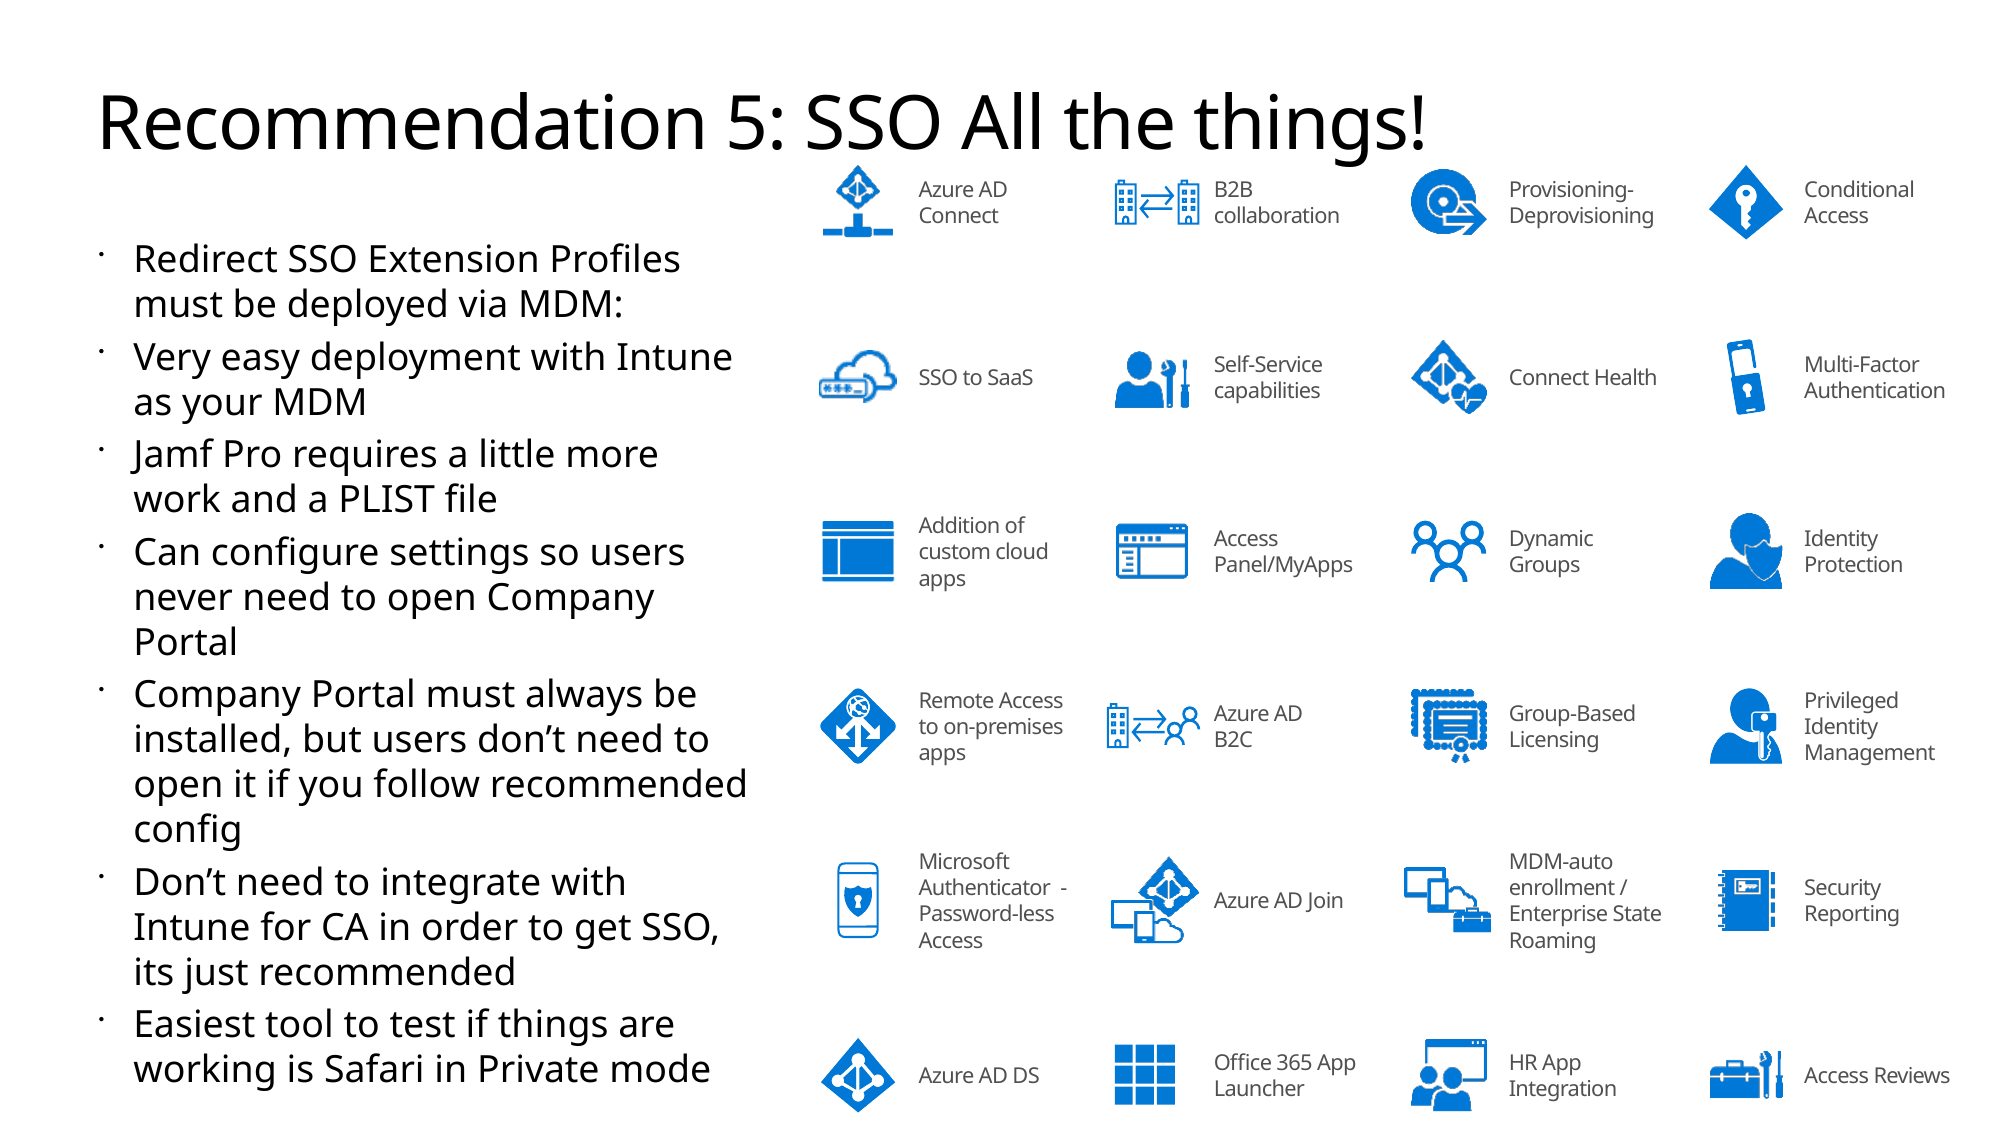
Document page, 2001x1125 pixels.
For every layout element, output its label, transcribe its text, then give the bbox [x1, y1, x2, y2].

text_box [1388, 991, 1675, 1125]
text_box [798, 468, 1084, 634]
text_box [798, 817, 1084, 983]
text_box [798, 991, 1084, 1125]
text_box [1683, 817, 1970, 983]
list Redirect SSO Extension Profiles must be deployed via MDM: Very easy deployment with Intune as your MDM Jamf Pro requires a little more work and a PLIST file Can configure settings so users never need to open Company Portal Company Portal must always be installed, but users don’t need to open it if you follow recommended config Don’t need to integrate with Intune for CA in order to get SSO, its just recommended Easiest tool to test if things are working is Safari in Private mode [95, 235, 754, 1117]
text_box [1093, 293, 1380, 460]
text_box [1683, 991, 1970, 1125]
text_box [1093, 817, 1380, 983]
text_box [1683, 468, 1970, 634]
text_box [798, 642, 1084, 809]
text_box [1683, 642, 1970, 809]
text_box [1388, 119, 1675, 285]
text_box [1388, 817, 1675, 983]
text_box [1683, 293, 1970, 460]
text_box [1683, 119, 1970, 285]
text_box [1093, 642, 1380, 809]
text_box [1388, 468, 1675, 634]
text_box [1388, 293, 1675, 460]
title Recommendation 5: SSO All the things! [96, 75, 1904, 166]
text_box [1093, 468, 1380, 634]
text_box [1093, 119, 1380, 285]
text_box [1093, 991, 1380, 1125]
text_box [1388, 642, 1675, 809]
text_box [798, 293, 1084, 460]
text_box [798, 119, 1084, 285]
